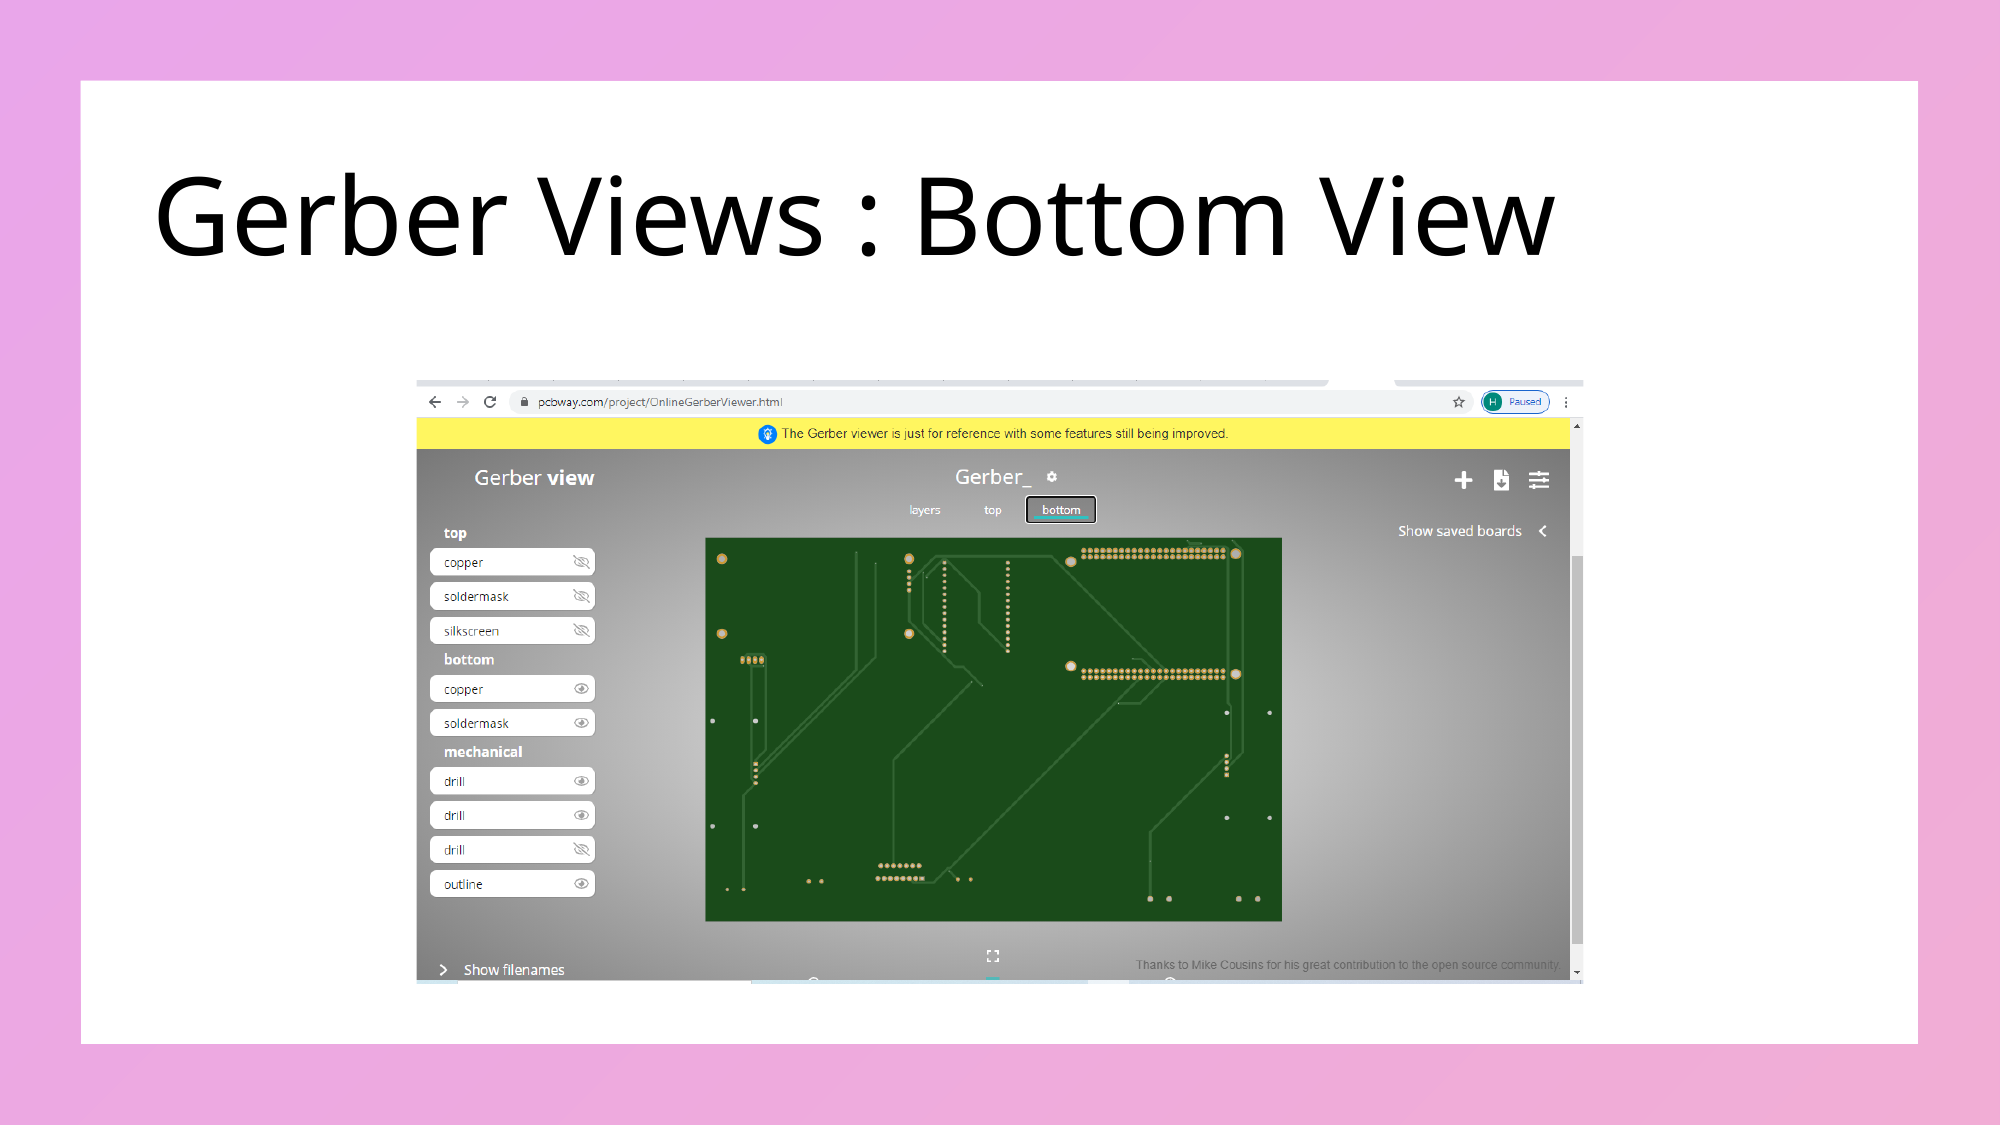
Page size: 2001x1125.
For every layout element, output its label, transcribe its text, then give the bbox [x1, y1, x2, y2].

title Gerber Views : Bottom View [137, 111, 1863, 330]
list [416, 380, 1584, 984]
